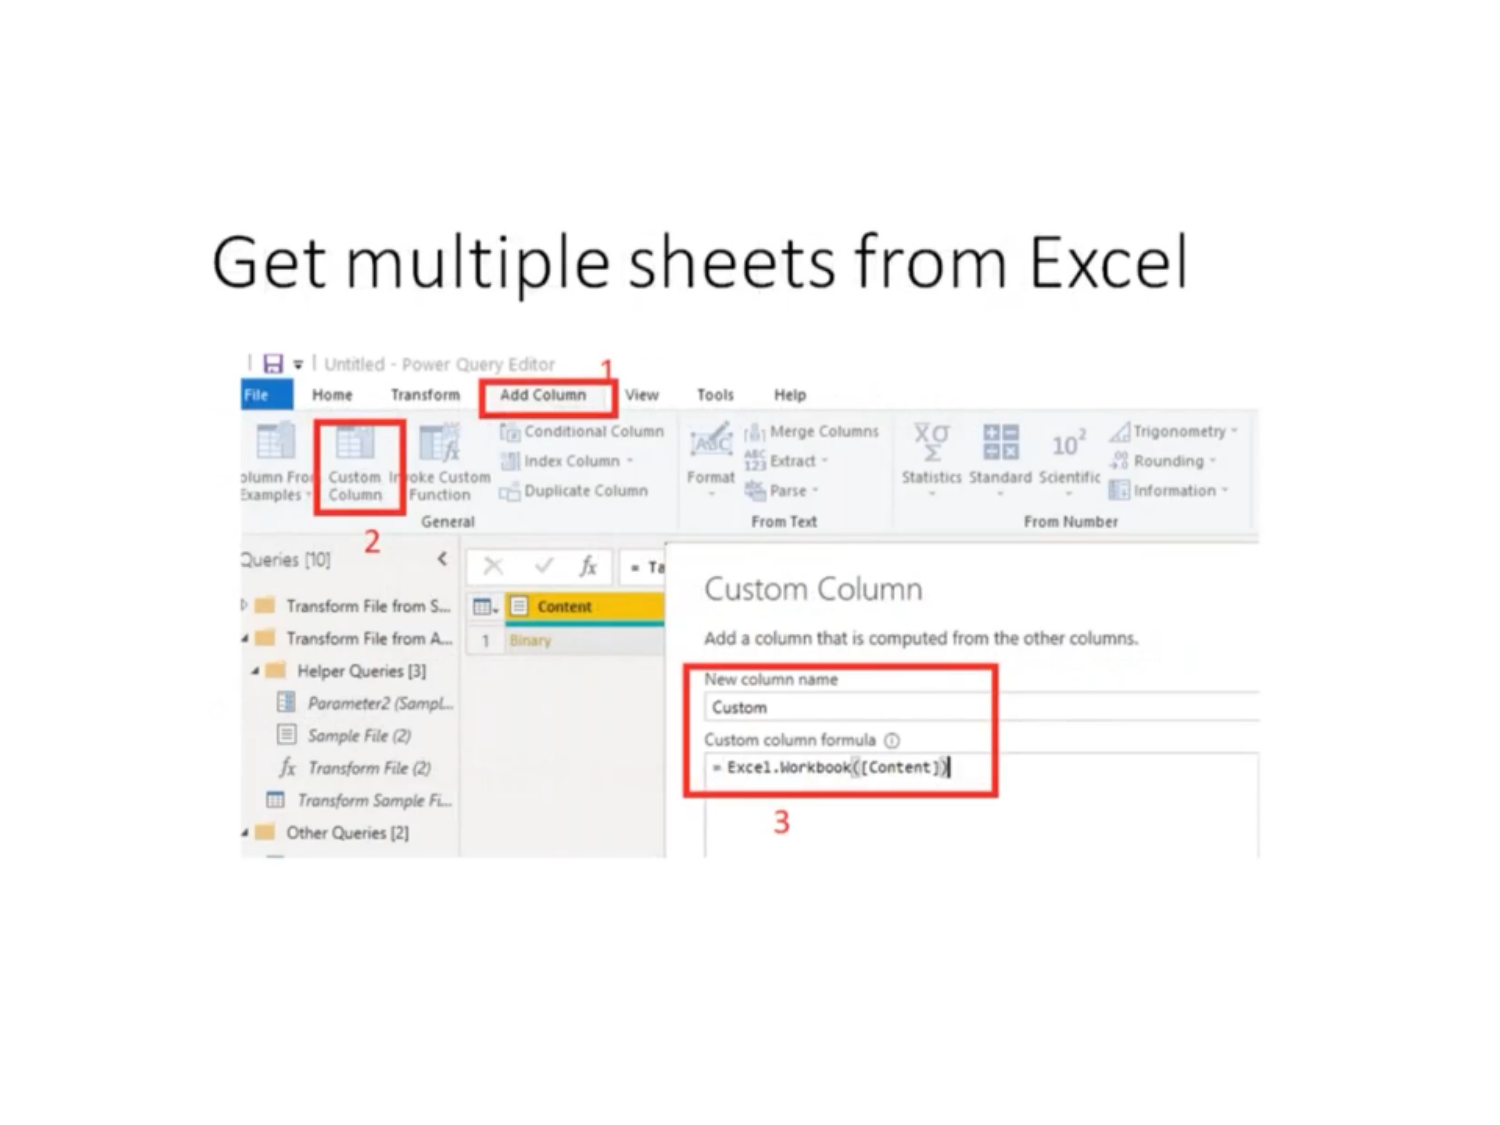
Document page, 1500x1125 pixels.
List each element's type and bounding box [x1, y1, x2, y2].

picture [177, 209, 1323, 916]
